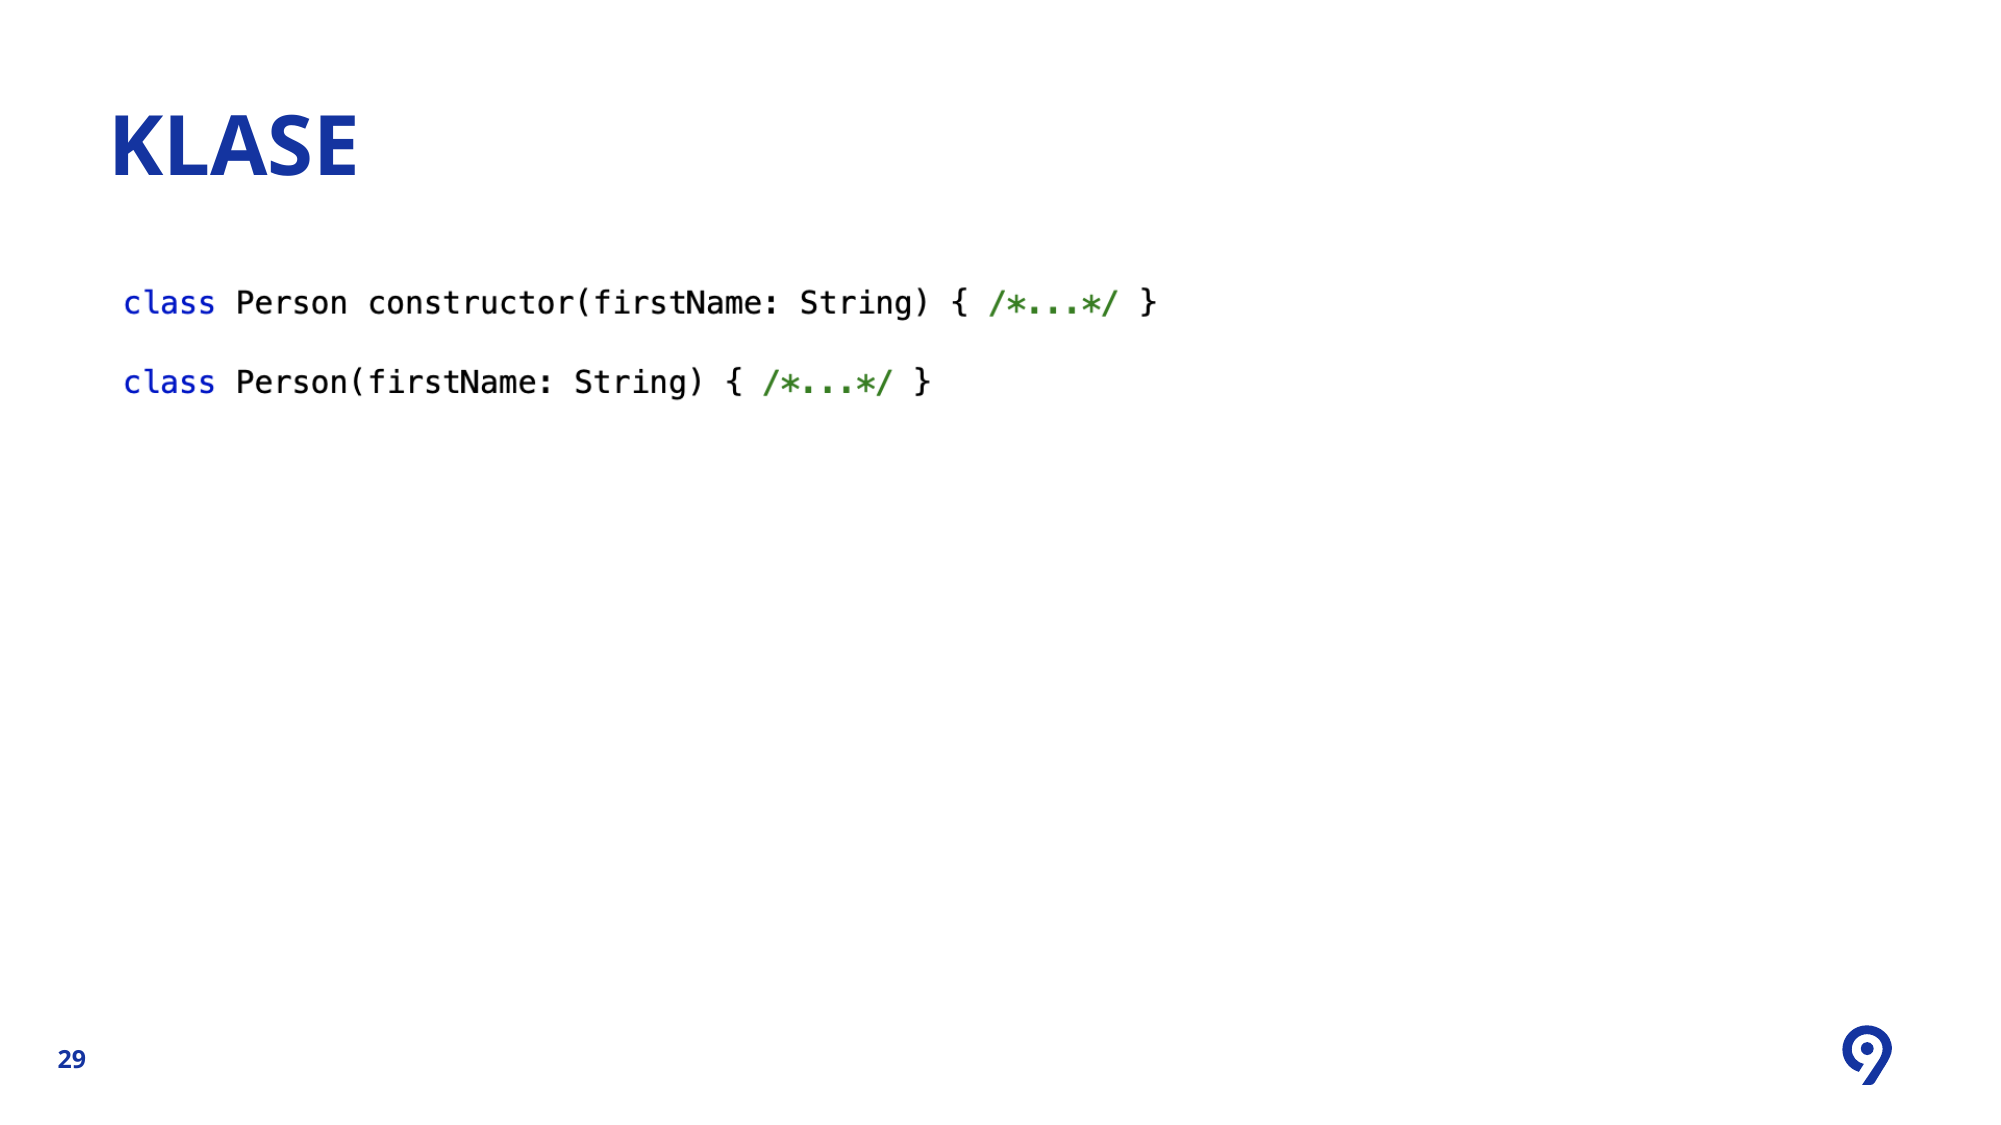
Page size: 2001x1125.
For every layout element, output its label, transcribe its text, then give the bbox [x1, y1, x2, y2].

picture [107, 253, 1181, 439]
title Klase [108, 84, 1579, 225]
slide_number 29 [57, 1045, 103, 1077]
